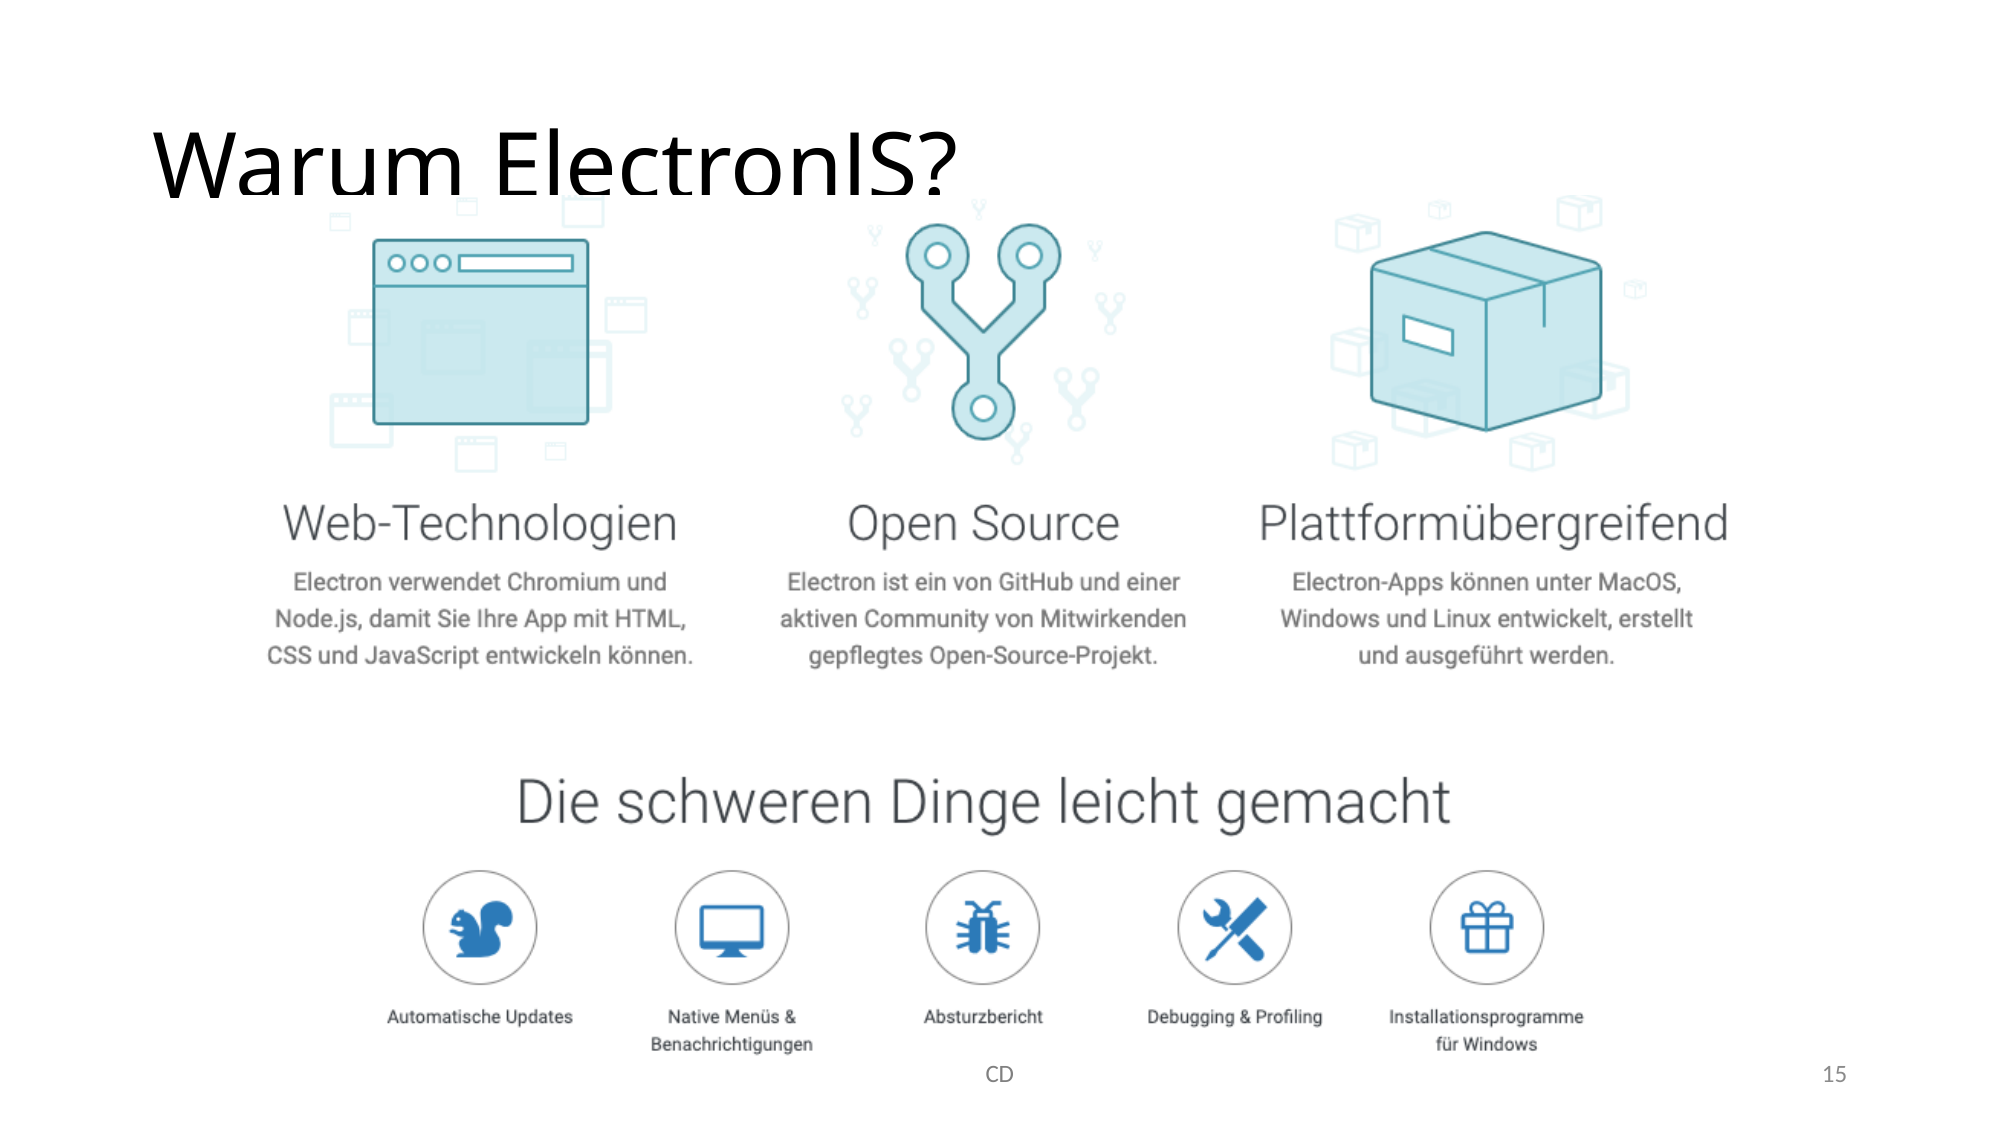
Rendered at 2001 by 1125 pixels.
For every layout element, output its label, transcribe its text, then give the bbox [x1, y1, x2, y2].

slide_number 15 [1412, 1042, 1863, 1103]
title Warum ElectronJS? [137, 59, 1863, 278]
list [232, 195, 1768, 1061]
text_box CD [703, 1061, 1297, 1095]
